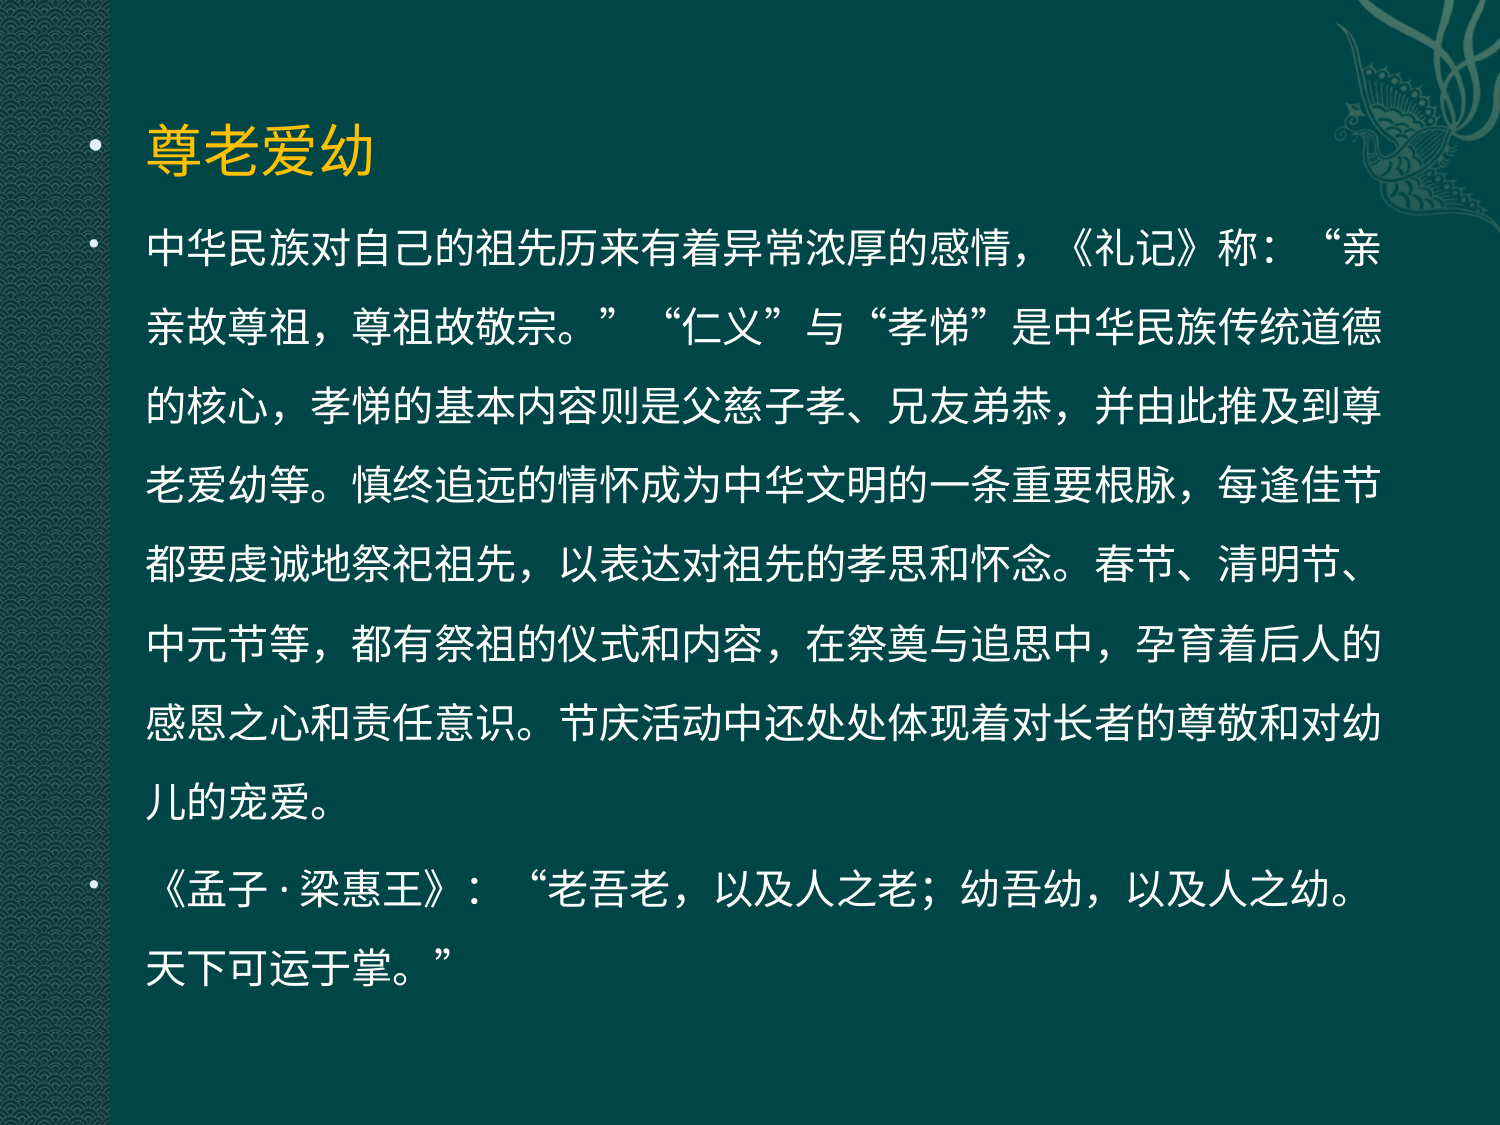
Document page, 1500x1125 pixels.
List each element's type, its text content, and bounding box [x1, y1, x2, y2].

picture [0, 0, 110, 1125]
list 尊老爱幼 中华民族对自己的祖先历来有着异常浓厚的感情，《礼记》称：“亲亲故尊祖，尊祖故敬宗。”“仁义”与“孝悌”是中华民族传统道德的核心，孝悌的基本内容则是父慈子孝、兄友弟恭，并由此推及到尊老爱幼等。慎终追远的情怀成为中华文明的一条重要根脉，每逢佳节都要虔诚地祭祀祖先，以表达对祖先的孝思和怀念。春节、清明节、中元节等，都有祭祖的仪式和内容，在祭奠与追思中，孕育着后人的感恩之心和责任意识。节庆活动中还处处体现着对长者的尊敬和对幼儿的宠爱。 《孟子·梁惠王》：“老吾老，以及人之老；幼吾幼，以及人之幼。天下可运于掌。” [75, 66, 1425, 1000]
